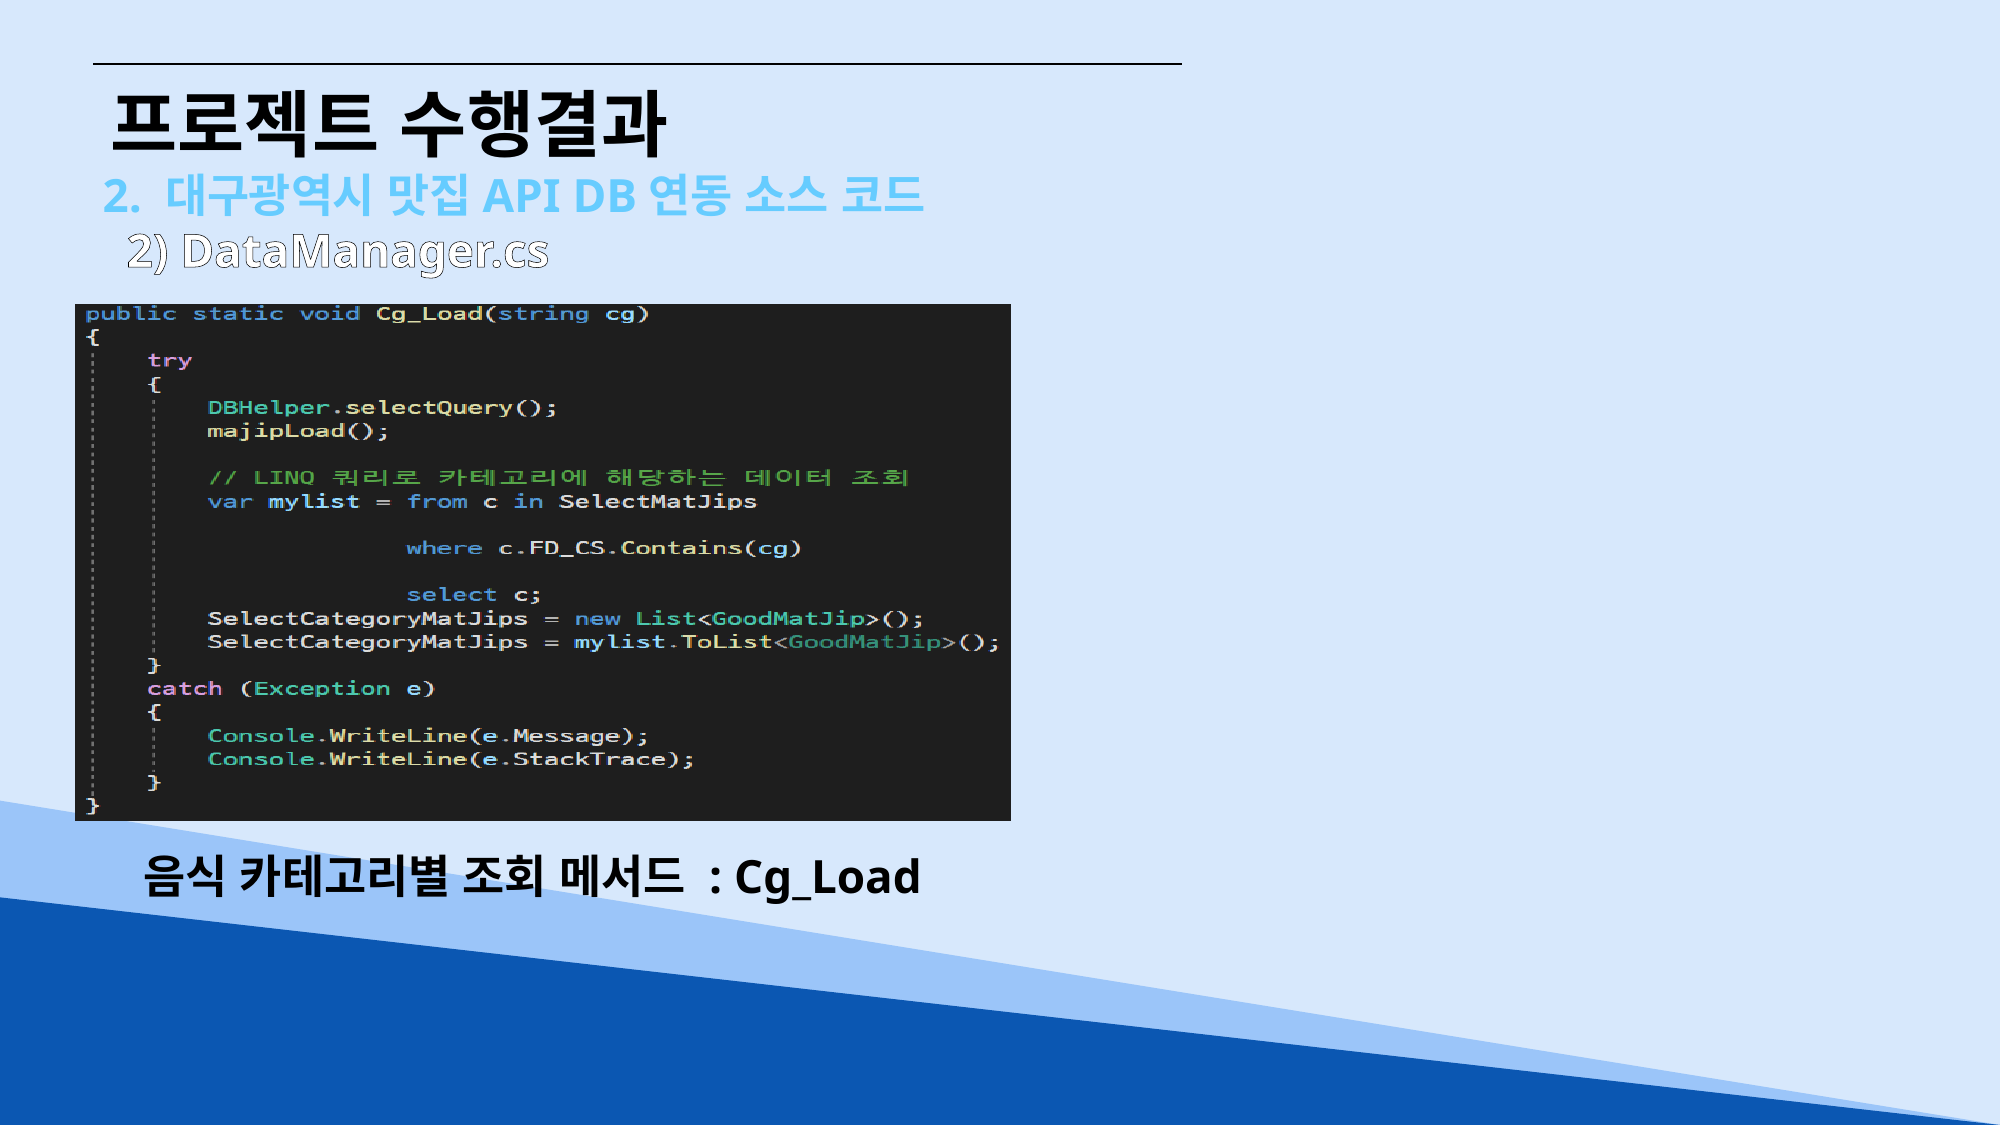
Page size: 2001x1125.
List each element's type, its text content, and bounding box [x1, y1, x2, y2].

text_box 프로젝트 수행결과 [95, 71, 685, 158]
picture [75, 304, 1011, 821]
text_box 2. 대구광역시 맛집API DB연동 소스 코드 2) DataManager.cs [87, 158, 1300, 284]
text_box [0, 800, 2000, 1125]
